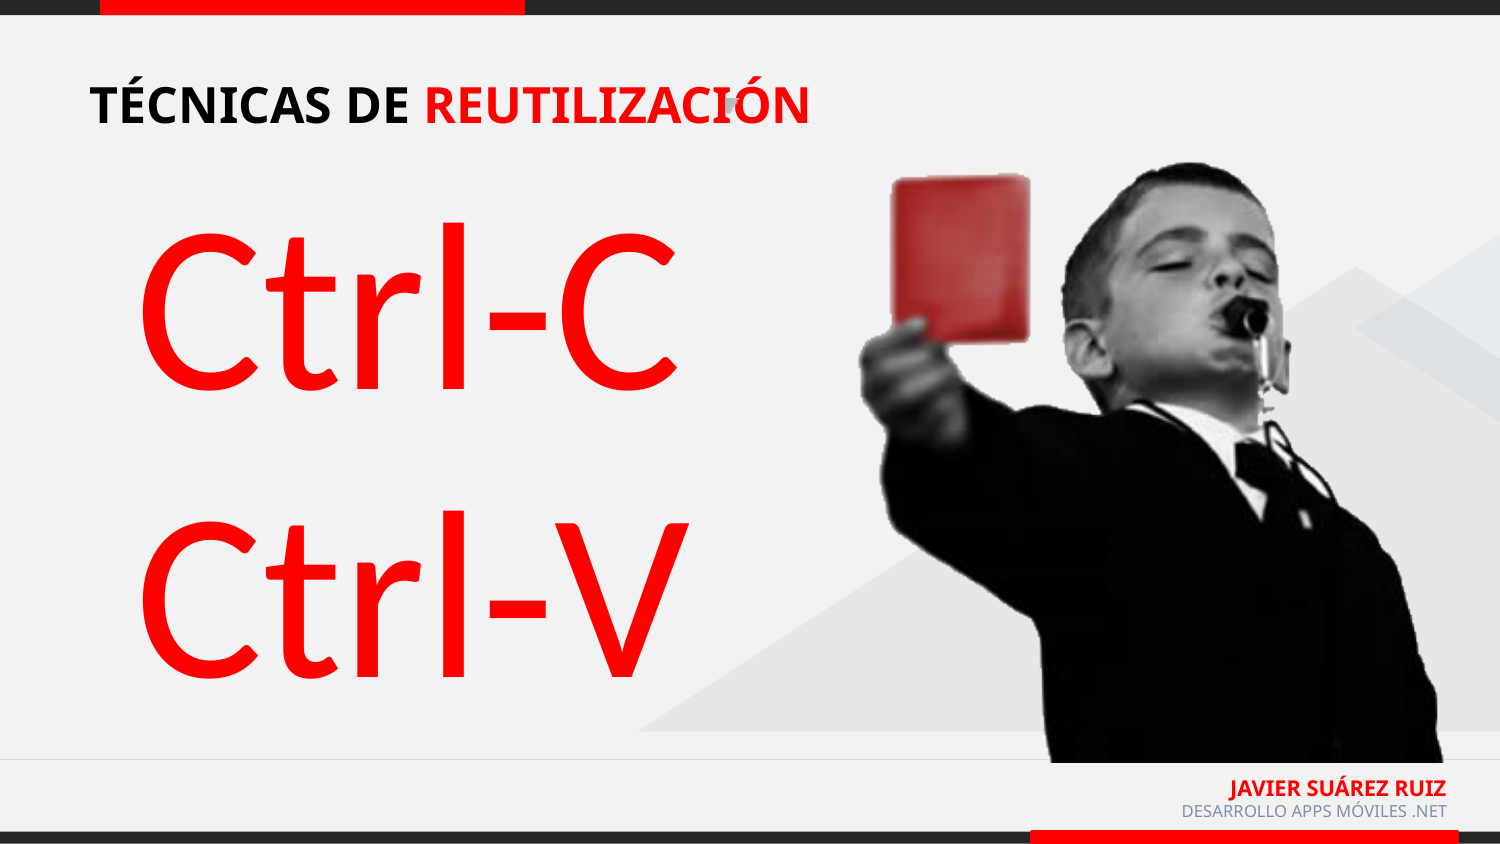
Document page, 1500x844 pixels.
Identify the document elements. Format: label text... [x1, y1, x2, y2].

title TÉCNICAS DE REUTILIZACIÓN [75, 65, 1425, 130]
text_box Ctrl-C Ctrl-V [135, 149, 719, 725]
picture [724, 97, 1500, 764]
